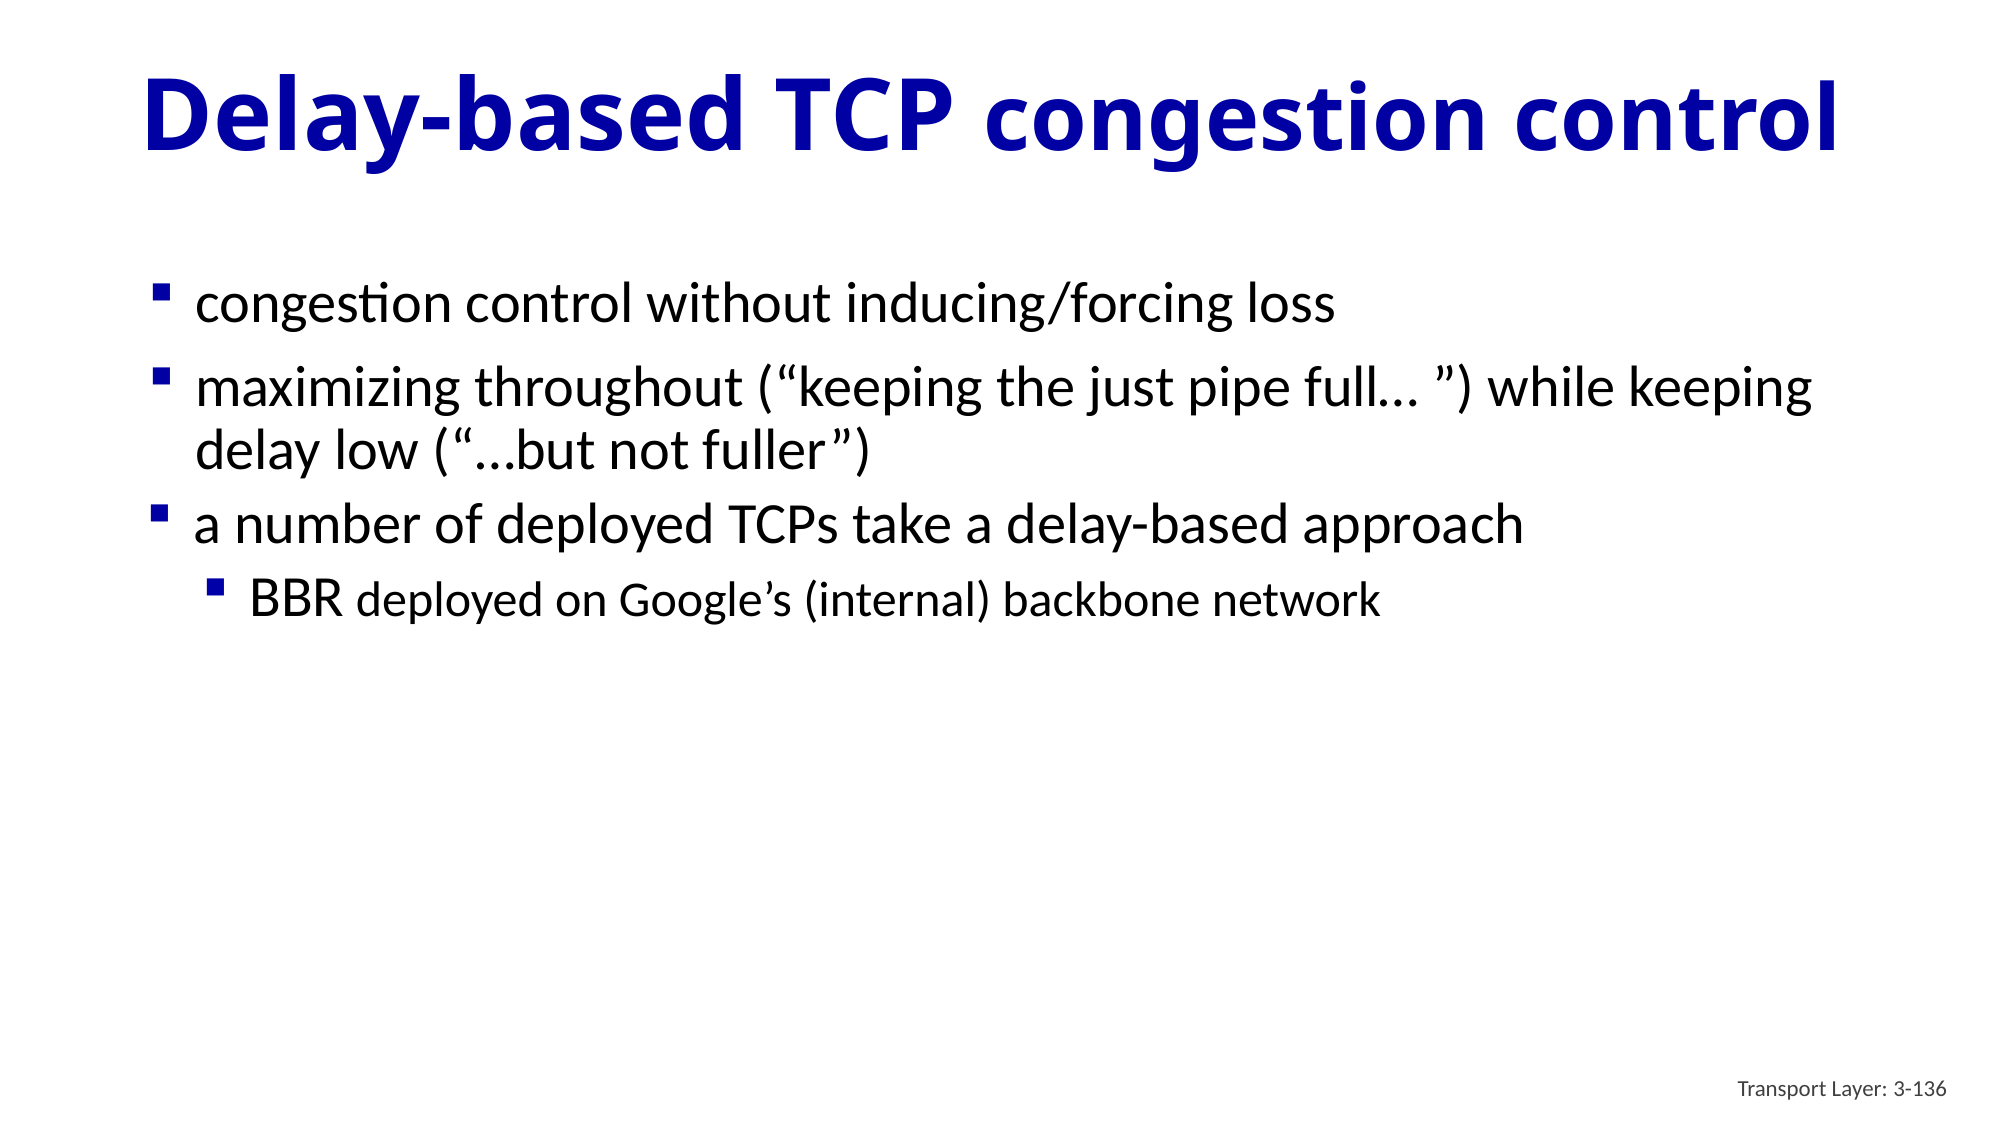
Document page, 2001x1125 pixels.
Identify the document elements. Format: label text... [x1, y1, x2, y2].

text_box congestion control without inducing/forcing loss maximizing throughout (“keeping the just pipe full… ”) while keeping delay low (“…but not fuller”) [94, 264, 1963, 625]
title Delay-based TCP congestion control [124, 44, 1994, 192]
text_box a number of deployed TCPs take a delay-based approach BBR deployed on Google’s (internal) backbone network [92, 485, 1961, 845]
slide_number Transport Layer: 3-136 [1512, 1056, 1963, 1117]
